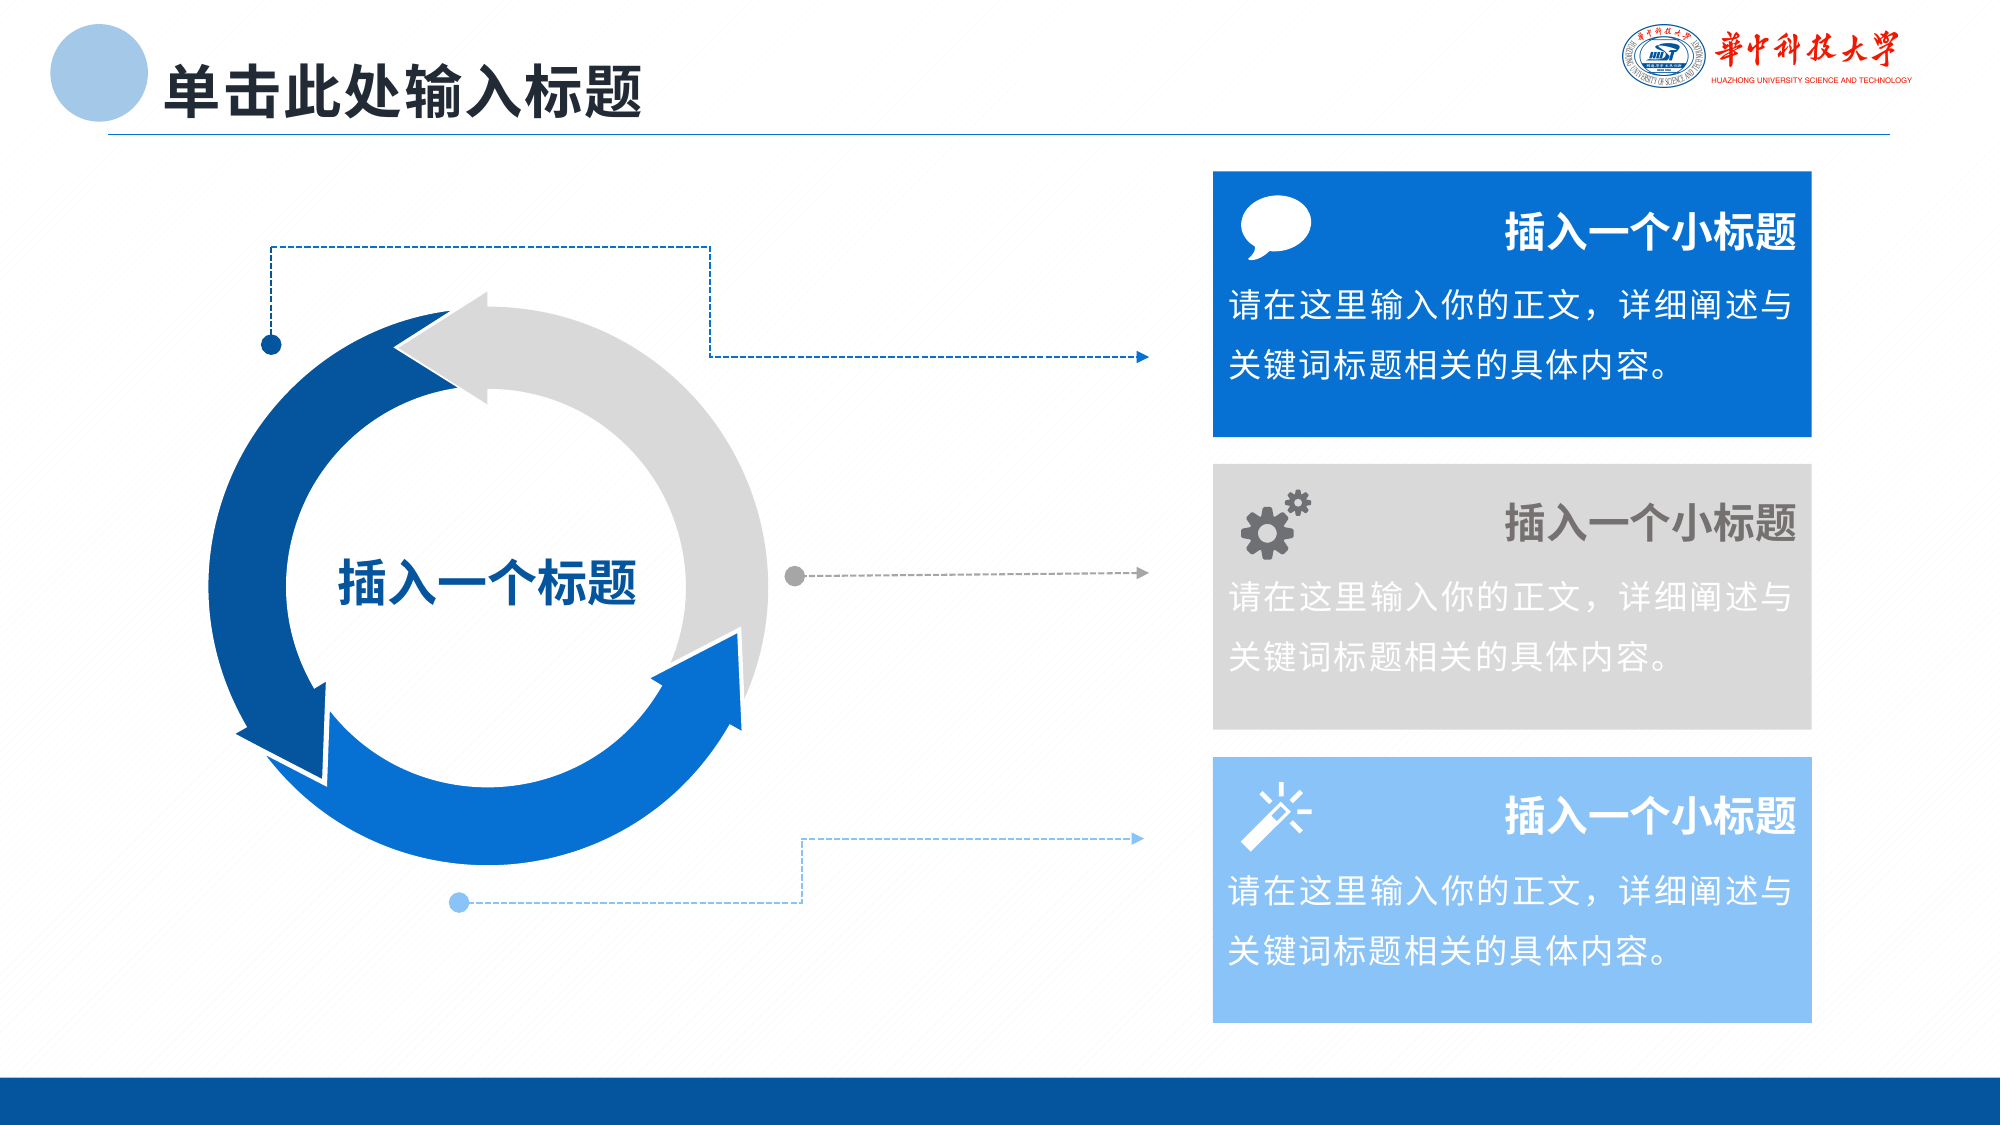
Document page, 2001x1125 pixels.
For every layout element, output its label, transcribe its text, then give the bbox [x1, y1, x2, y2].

text_box [188, 357, 459, 885]
text_box [618, 357, 788, 838]
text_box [459, 838, 1145, 903]
text_box [334, 710, 641, 784]
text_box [1212, 755, 1812, 1023]
text_box [0, 1077, 2000, 1125]
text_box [794, 572, 1150, 577]
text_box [50, 24, 1912, 135]
text_box [257, 628, 745, 867]
text_box [410, 357, 770, 703]
text_box [205, 357, 462, 781]
text_box [343, 390, 631, 453]
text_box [1213, 462, 1812, 730]
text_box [271, 246, 1150, 357]
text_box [1213, 171, 1812, 438]
text_box 插入一个标题 [275, 453, 700, 710]
